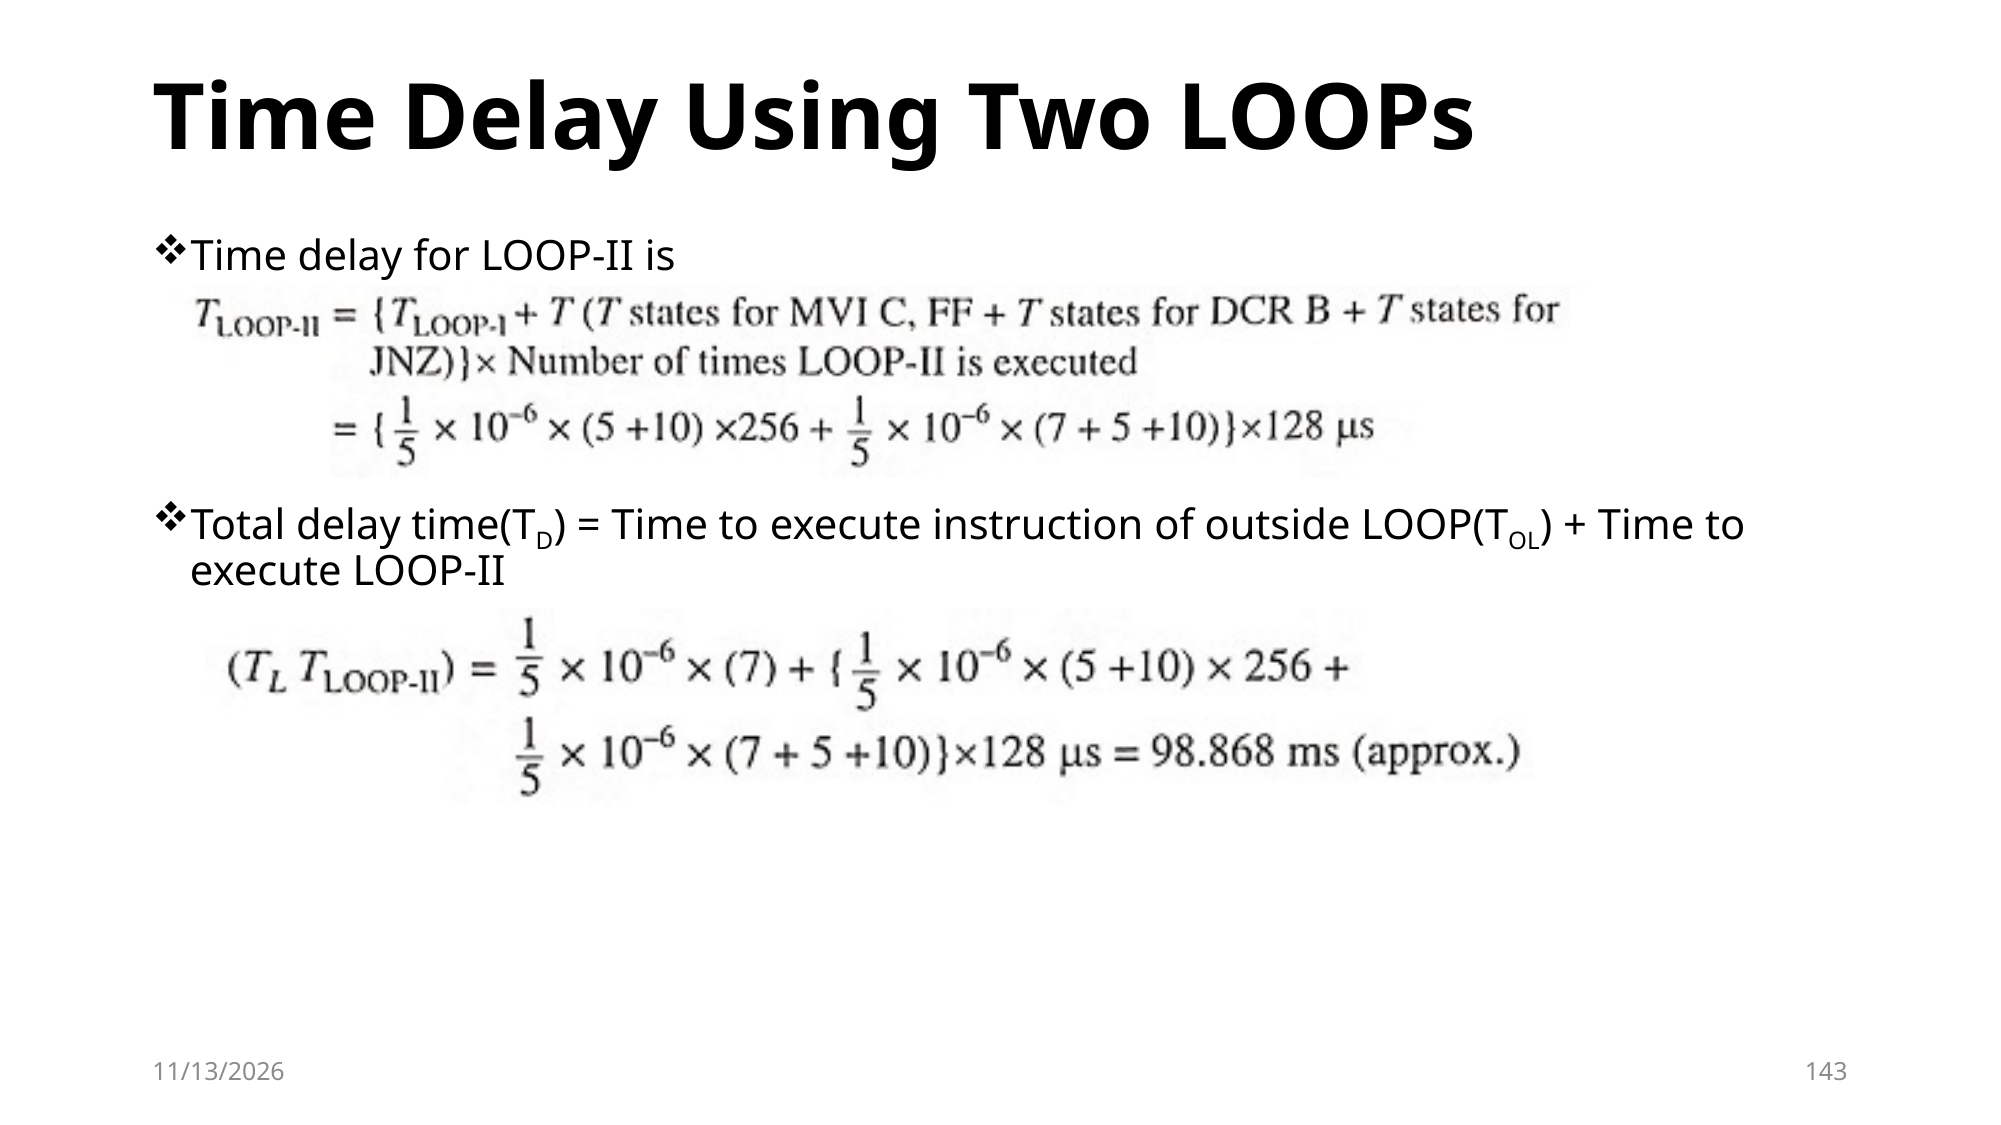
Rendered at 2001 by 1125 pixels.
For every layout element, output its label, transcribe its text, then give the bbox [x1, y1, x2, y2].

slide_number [137, 1042, 588, 1103]
picture [174, 285, 1713, 478]
list Time delay for LOOP-II is Total delay time(TD) = Time to execute instruction of outside LOOP(TOL) + Time to execute LOOP-II [137, 227, 1863, 1014]
picture [205, 608, 1534, 822]
title Time Delay Using Two LOOPs [137, 35, 1534, 205]
slide_number 143 [1412, 1042, 1863, 1103]
